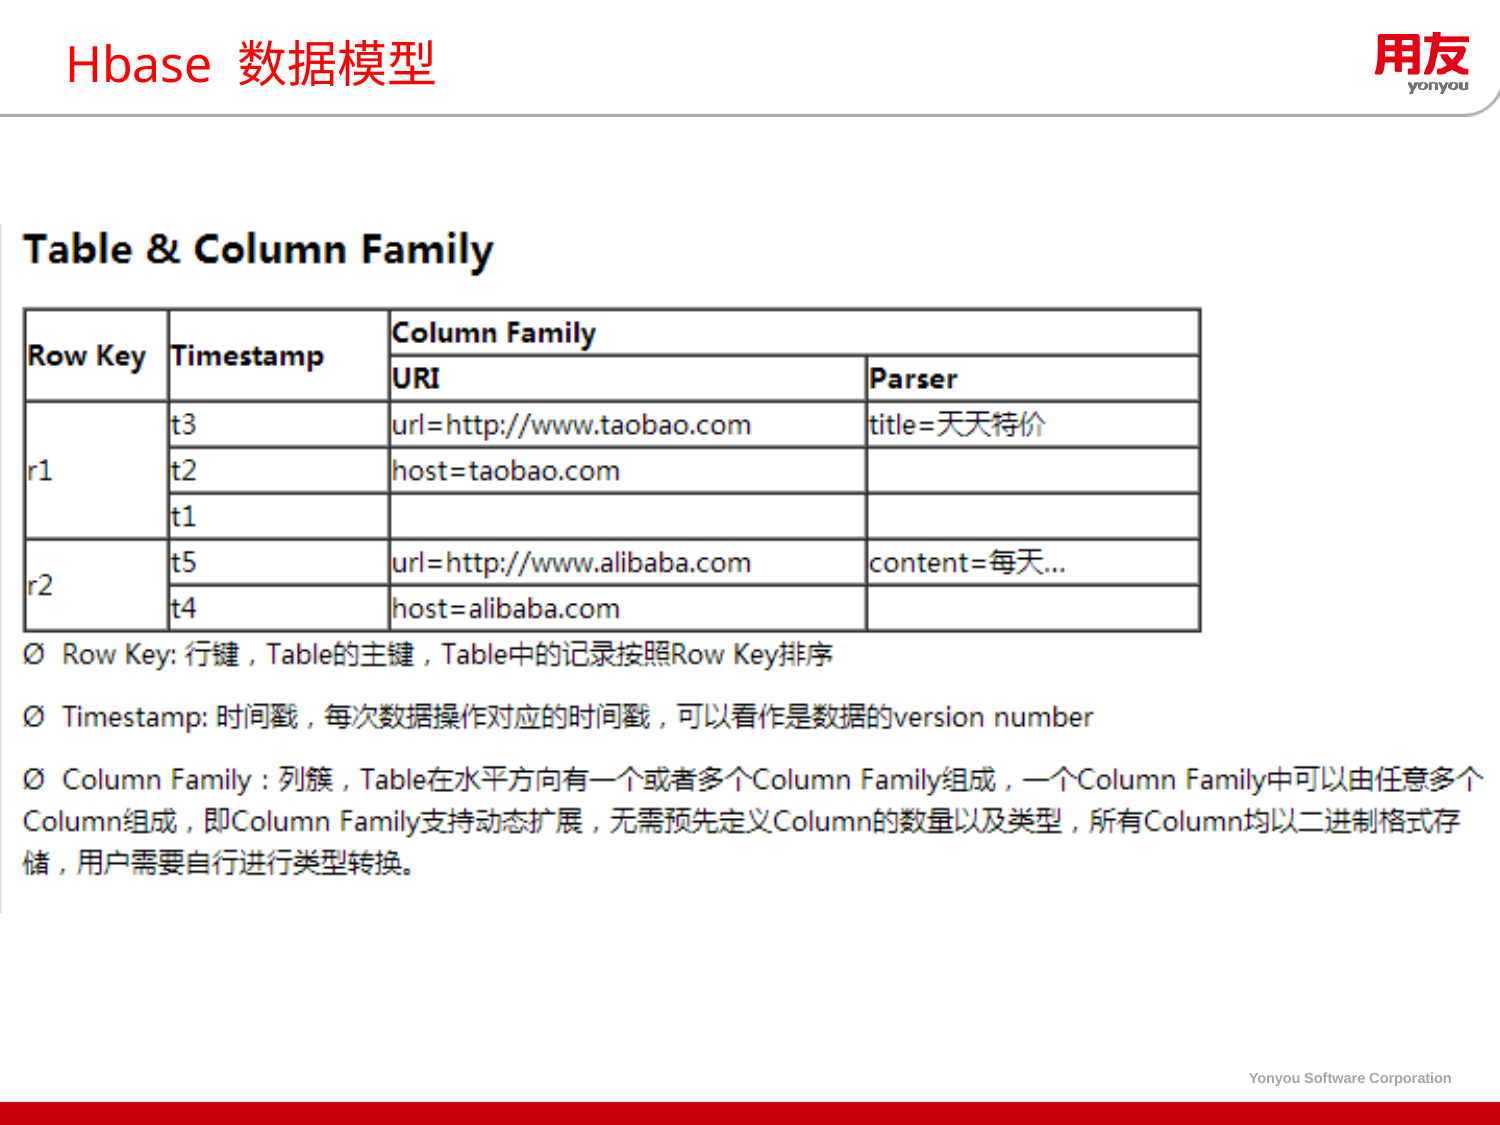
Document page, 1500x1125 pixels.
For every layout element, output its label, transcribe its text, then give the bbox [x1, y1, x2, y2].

title Hbase 数据模型 [50, 25, 1263, 95]
picture [0, 224, 1497, 913]
picture [0, 32, 1500, 117]
